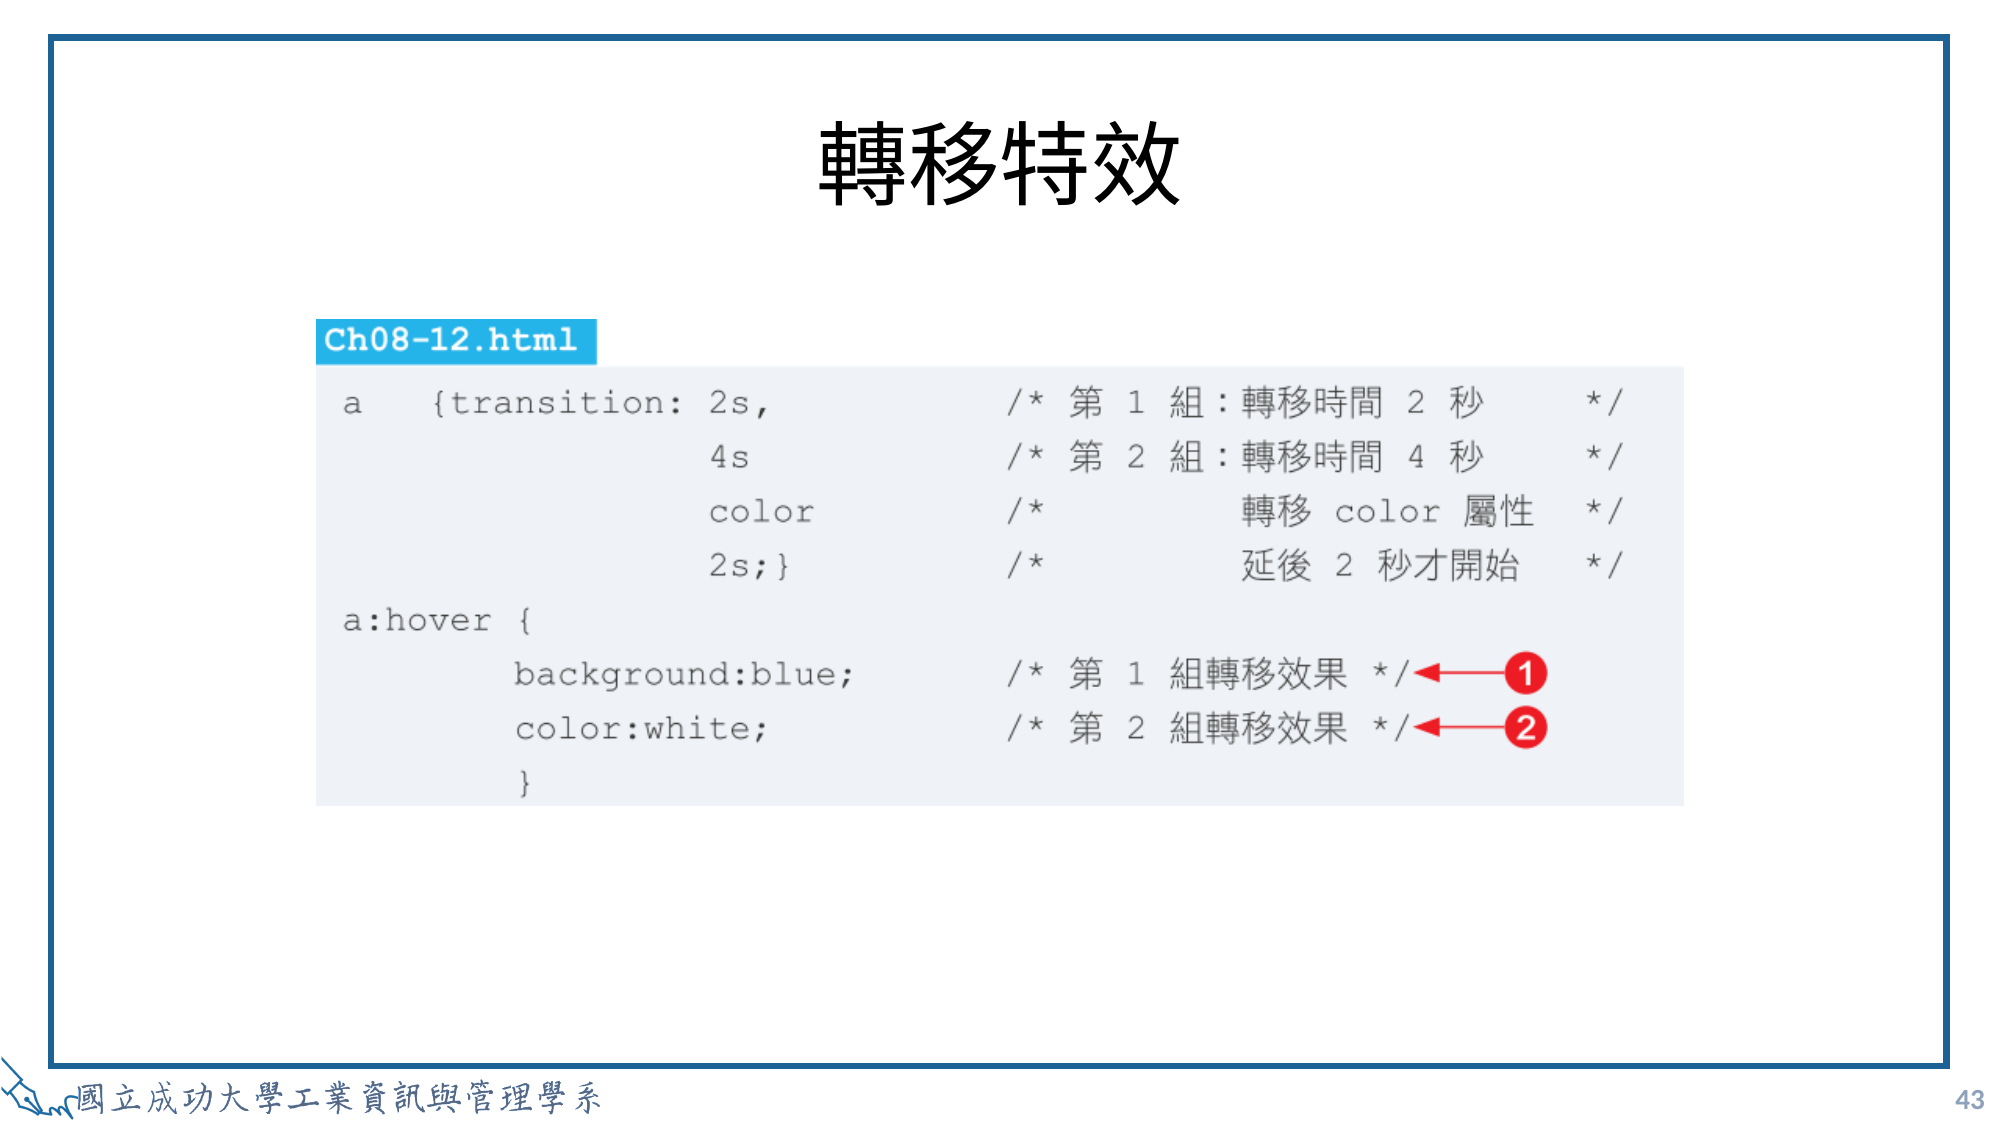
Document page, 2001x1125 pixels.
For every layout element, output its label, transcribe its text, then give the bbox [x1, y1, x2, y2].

slide_number 43 [1550, 1067, 2000, 1125]
title 轉移特效 [137, 59, 1863, 278]
picture [316, 319, 1684, 806]
picture [0, 1049, 80, 1125]
